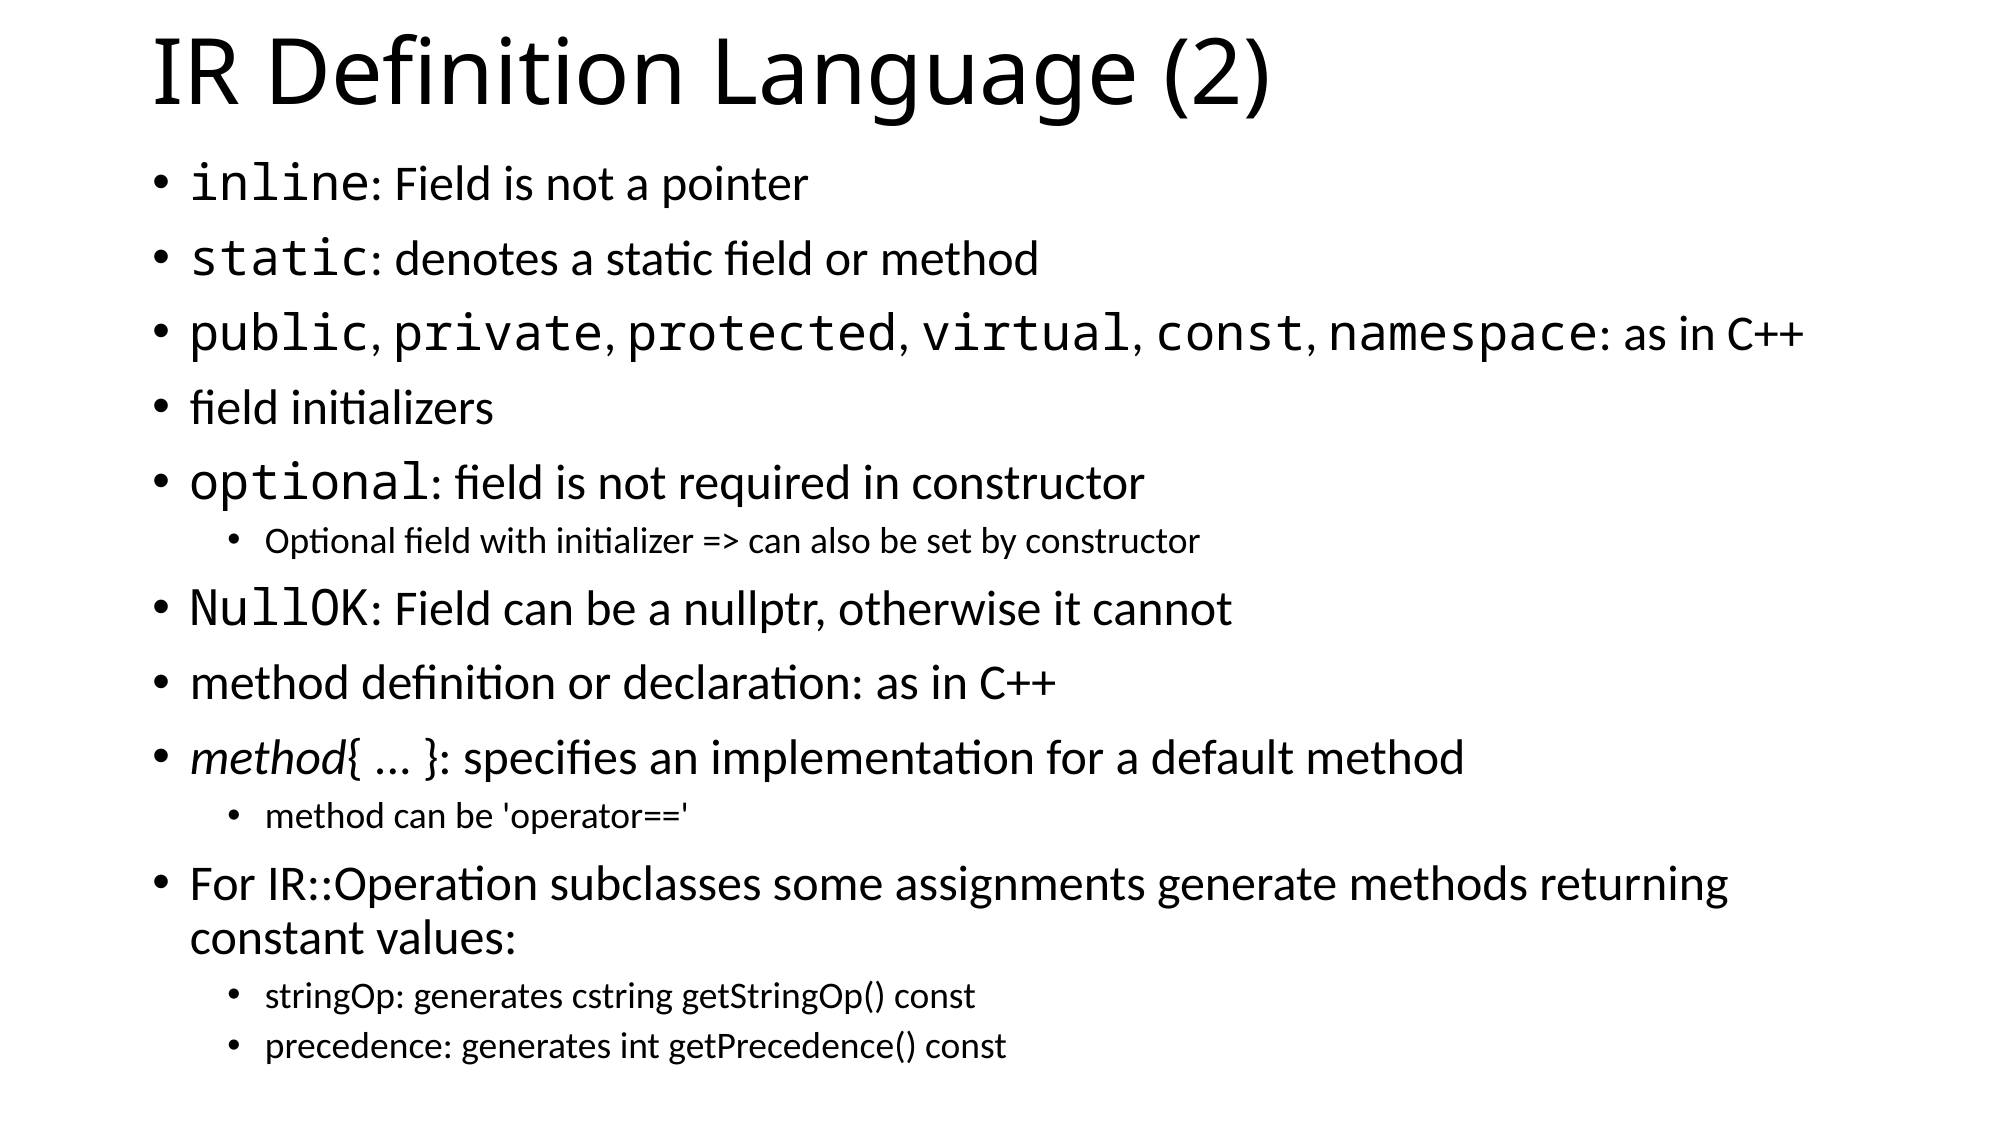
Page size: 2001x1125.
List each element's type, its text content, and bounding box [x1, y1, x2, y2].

title IR Definition Language (2) [137, 0, 1863, 149]
list inline: Field is not a pointer static: denotes a static field or method public, private, protected, virtual, const, namespace: as in C++ field initializers optional: field is not required in constructor Optional field with initializer => can also be set by constructor NullOK: Field can be a nullptr, otherwise it cannot method definition or declaration: as in C++ method{ ... }: specifies an implementation for a default method method can be 'operator==' For IR::Operation subclasses some assignments generate methods returning constant values: stringOp: generates cstring getStringOp() const precedence: generates int getPrecedence() const [137, 149, 1863, 1109]
